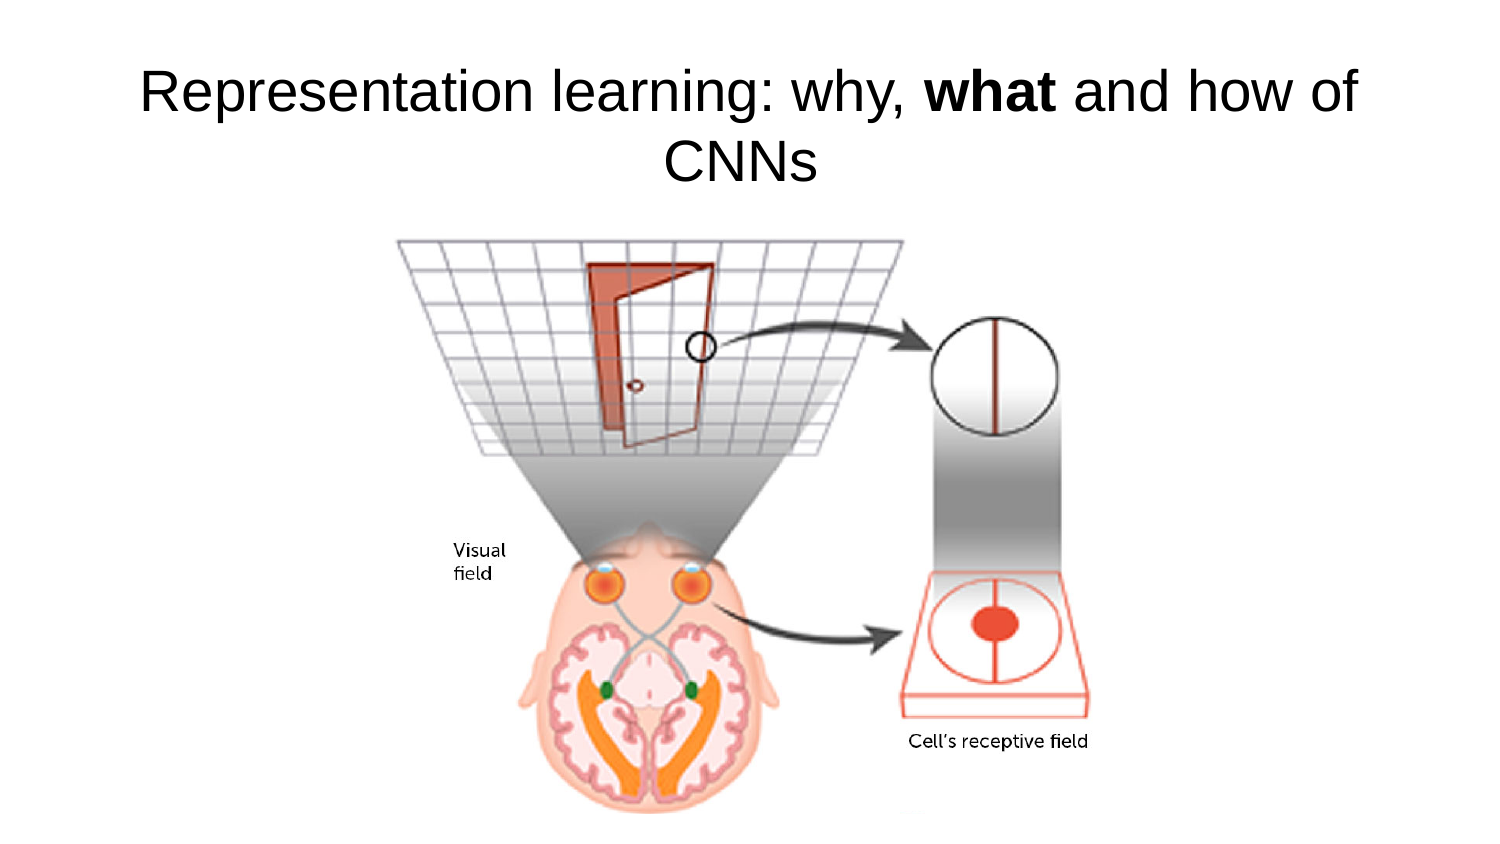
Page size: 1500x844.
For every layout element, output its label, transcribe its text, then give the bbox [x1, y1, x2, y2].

picture [359, 219, 1141, 815]
text_box Representation learning: why, what and how of CNNs [90, 37, 1409, 184]
